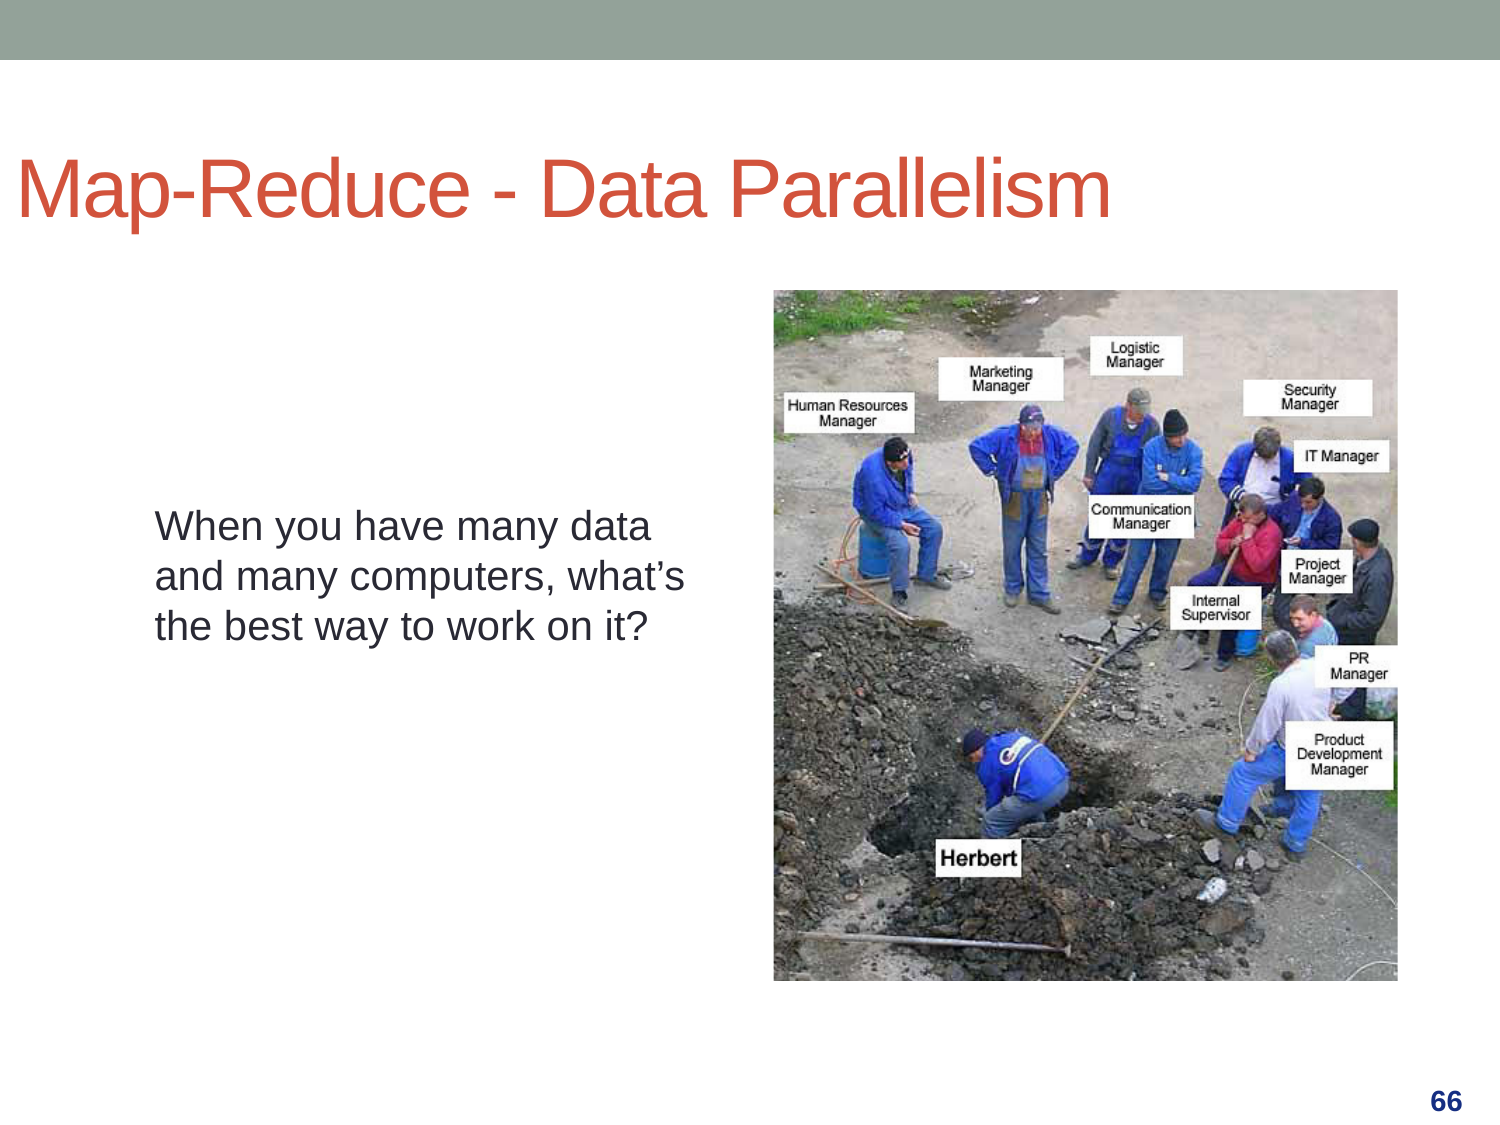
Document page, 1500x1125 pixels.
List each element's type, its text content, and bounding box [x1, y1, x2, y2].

picture [773, 290, 1398, 981]
title Map-Reduce - Data Parallelism [0, 101, 1325, 266]
slide_number 66 [1415, 1070, 1499, 1125]
text_box When you have many data and many computers, what’s the best way to work on it? [64, 491, 703, 752]
